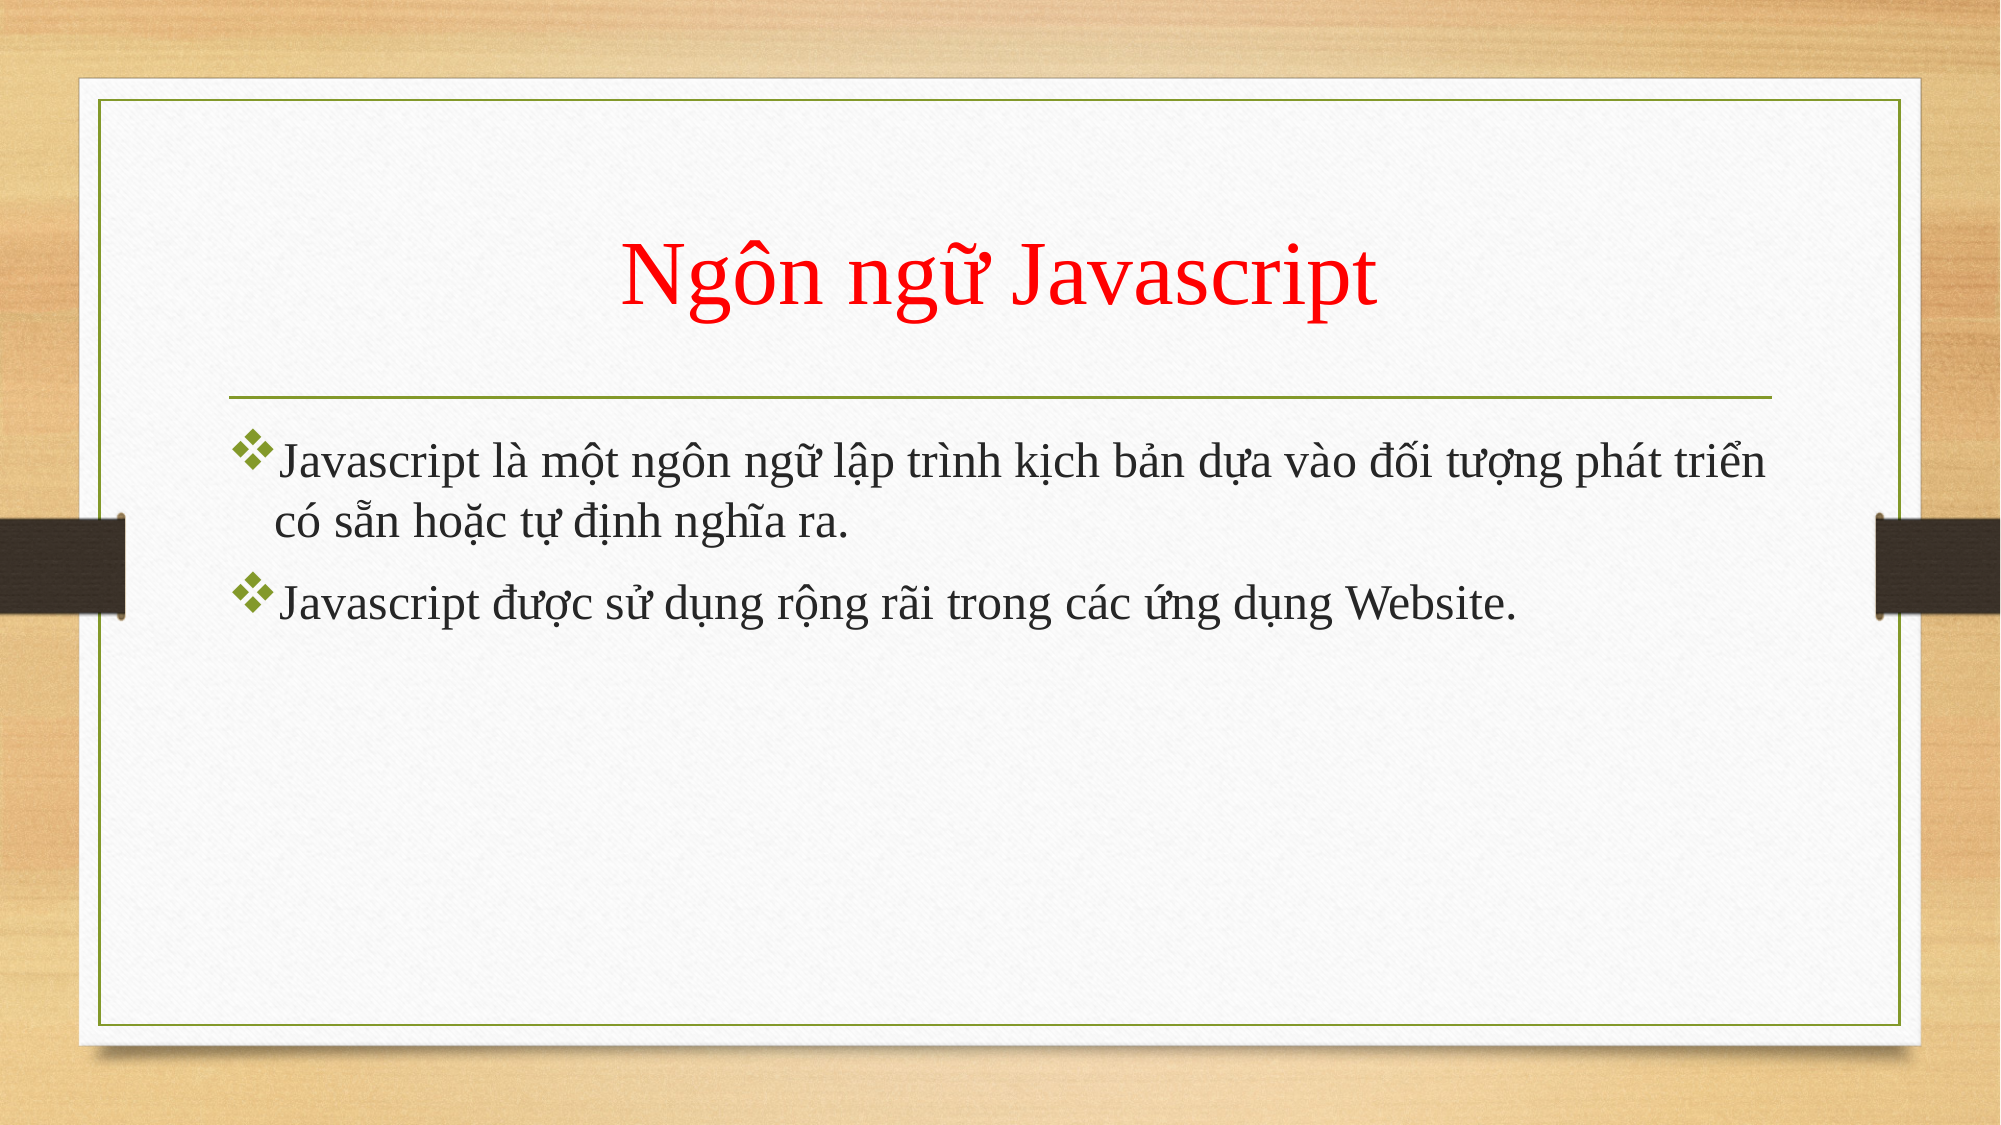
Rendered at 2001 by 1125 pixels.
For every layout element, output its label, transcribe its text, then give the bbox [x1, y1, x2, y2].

title Ngôn ngữ Javascript [212, 161, 1788, 375]
picture [0, 0, 2001, 1125]
list Javascript là một ngôn ngữ lập trình kịch bản dựa vào đối tượng phát triển có sẵn hoặc tự định nghĩa ra. Javascript được sử dụng rộng rãi trong các ứng dụng Website. [212, 419, 1788, 964]
